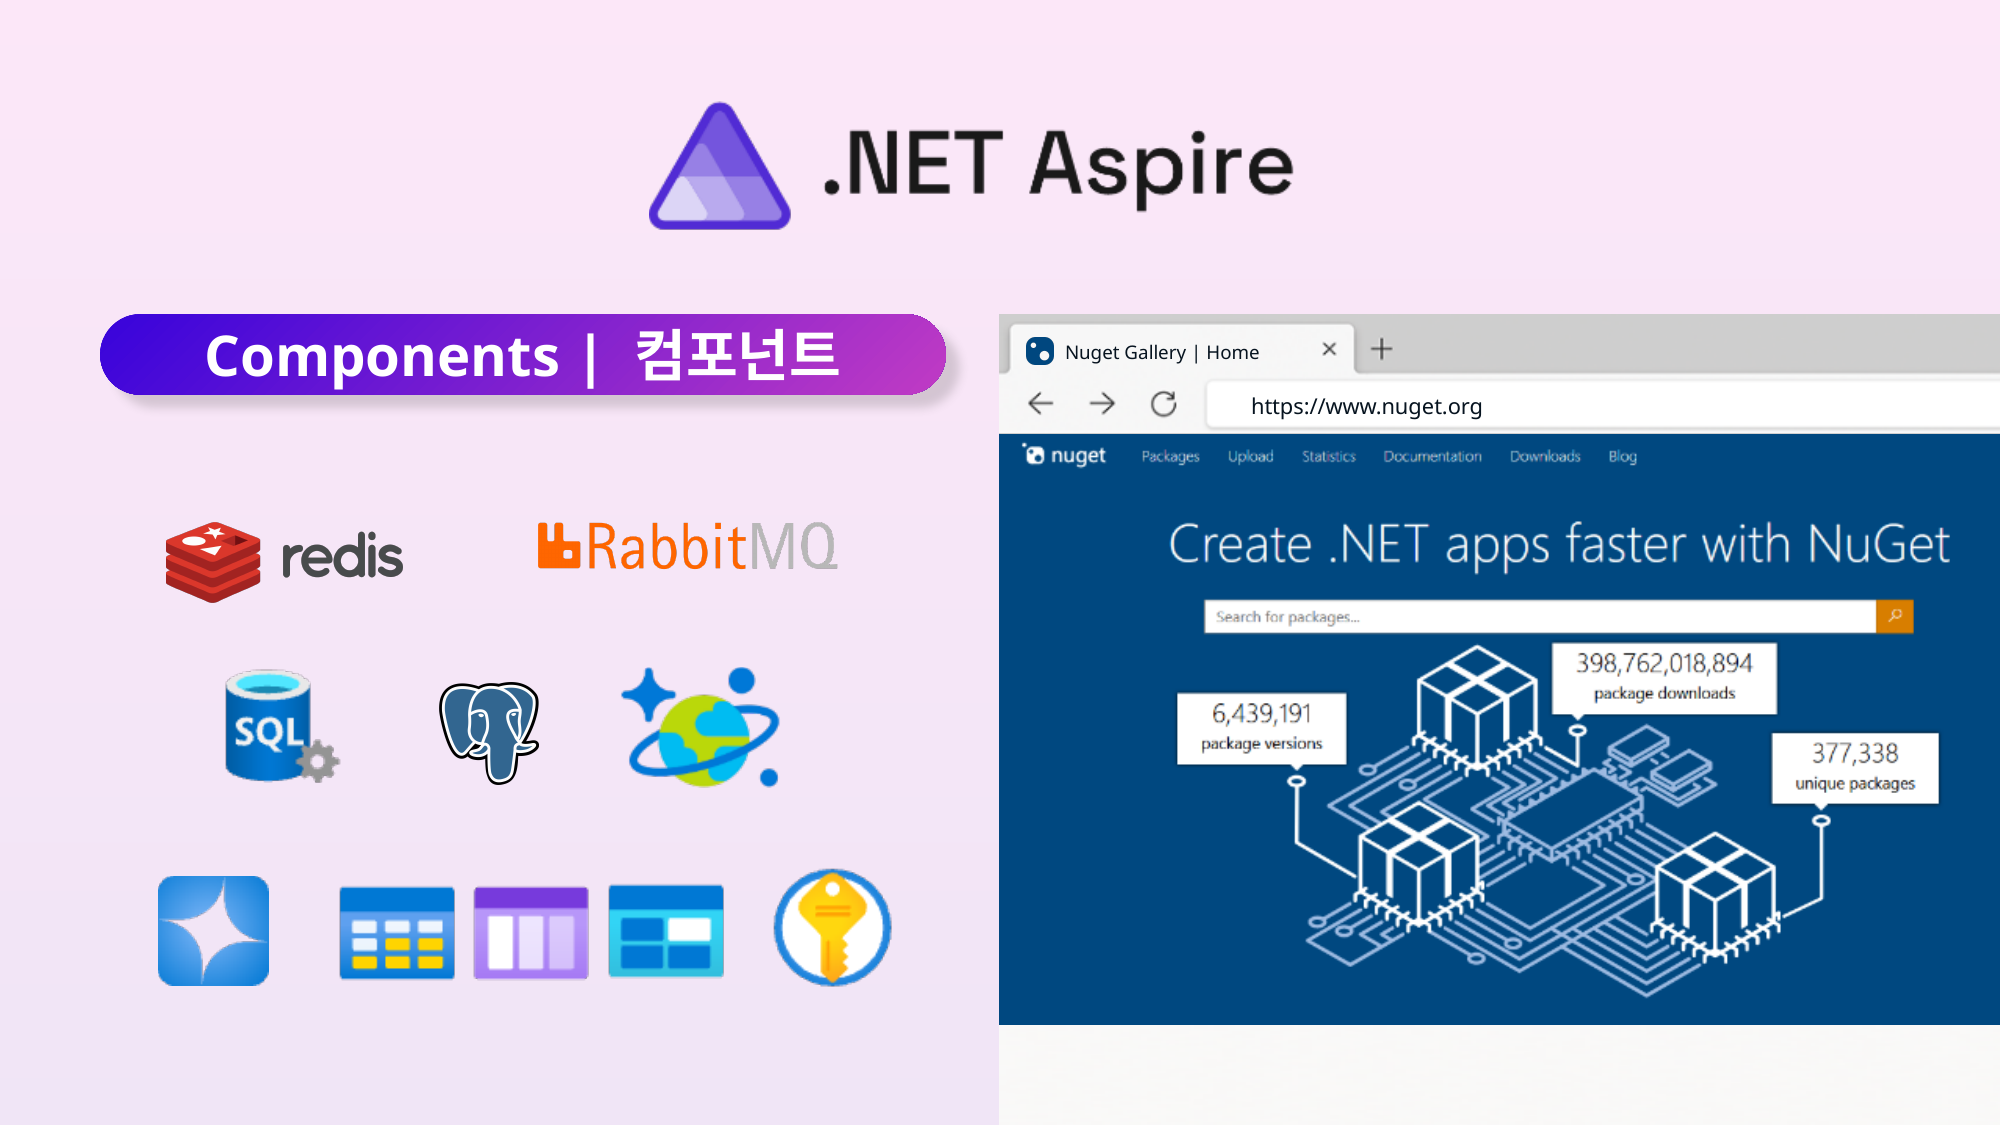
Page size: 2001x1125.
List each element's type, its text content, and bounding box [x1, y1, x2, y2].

picture [538, 522, 839, 571]
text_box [999, 1026, 2000, 1125]
picture [584, 667, 820, 792]
picture [471, 873, 593, 995]
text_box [223, 667, 540, 787]
picture [166, 521, 404, 604]
picture [648, 82, 1352, 272]
picture [158, 875, 269, 987]
picture [770, 866, 895, 991]
picture [336, 873, 459, 995]
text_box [999, 313, 2000, 434]
picture [999, 434, 2000, 1026]
picture [605, 871, 727, 993]
text_box Components | 컴포넌트 [100, 314, 946, 395]
